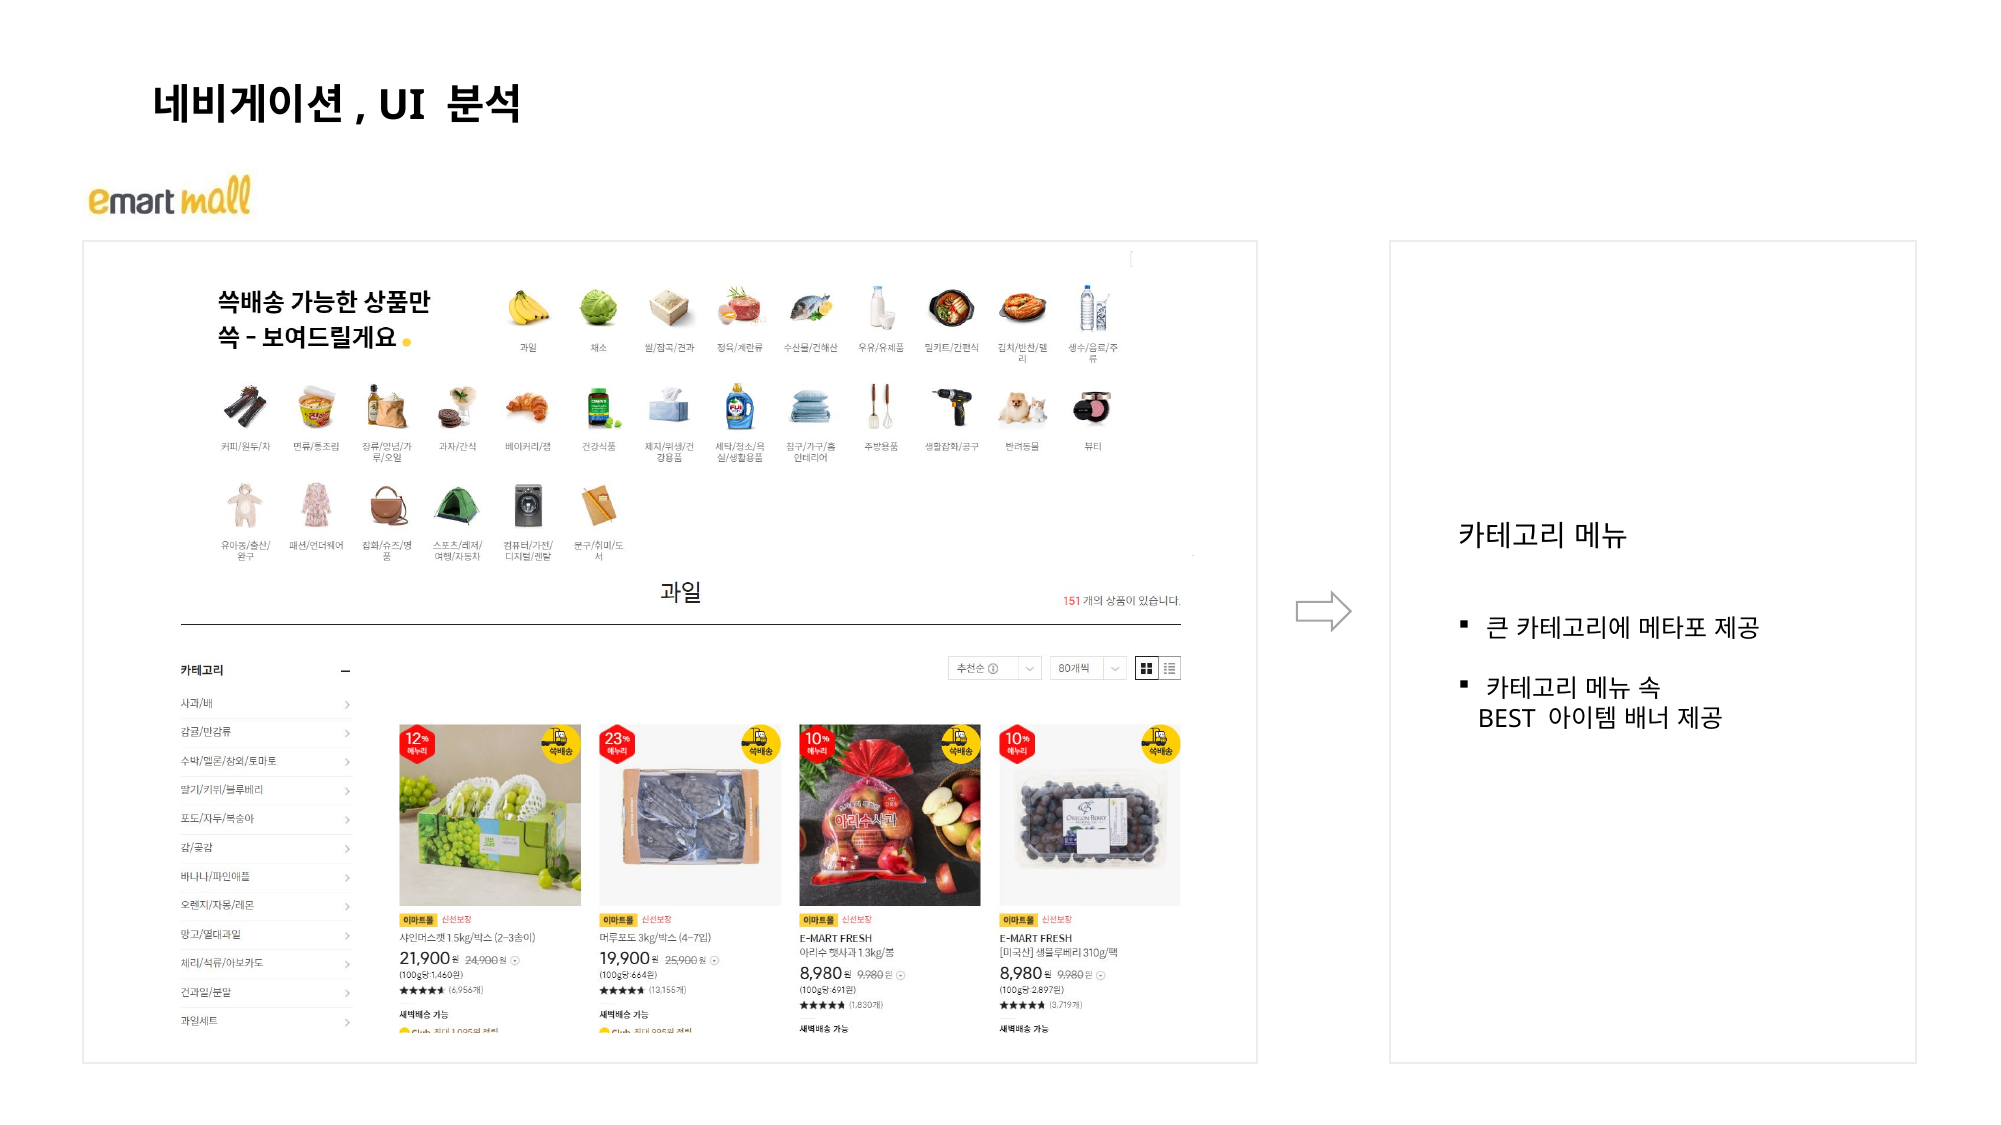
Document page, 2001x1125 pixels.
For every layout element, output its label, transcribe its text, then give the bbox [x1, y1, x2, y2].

text_box [1295, 590, 1353, 633]
picture [83, 168, 258, 223]
text_box 카테고리 메뉴 큰 카테고리에 메타포 제공 카테고리 메뉴 속 BEST 아이템 배너 제공 [1443, 510, 1776, 740]
text_box [1389, 240, 1917, 1064]
text_box [82, 240, 1258, 1064]
title 네비게이션, UI 분석 [137, 61, 600, 151]
picture [170, 241, 1194, 1033]
